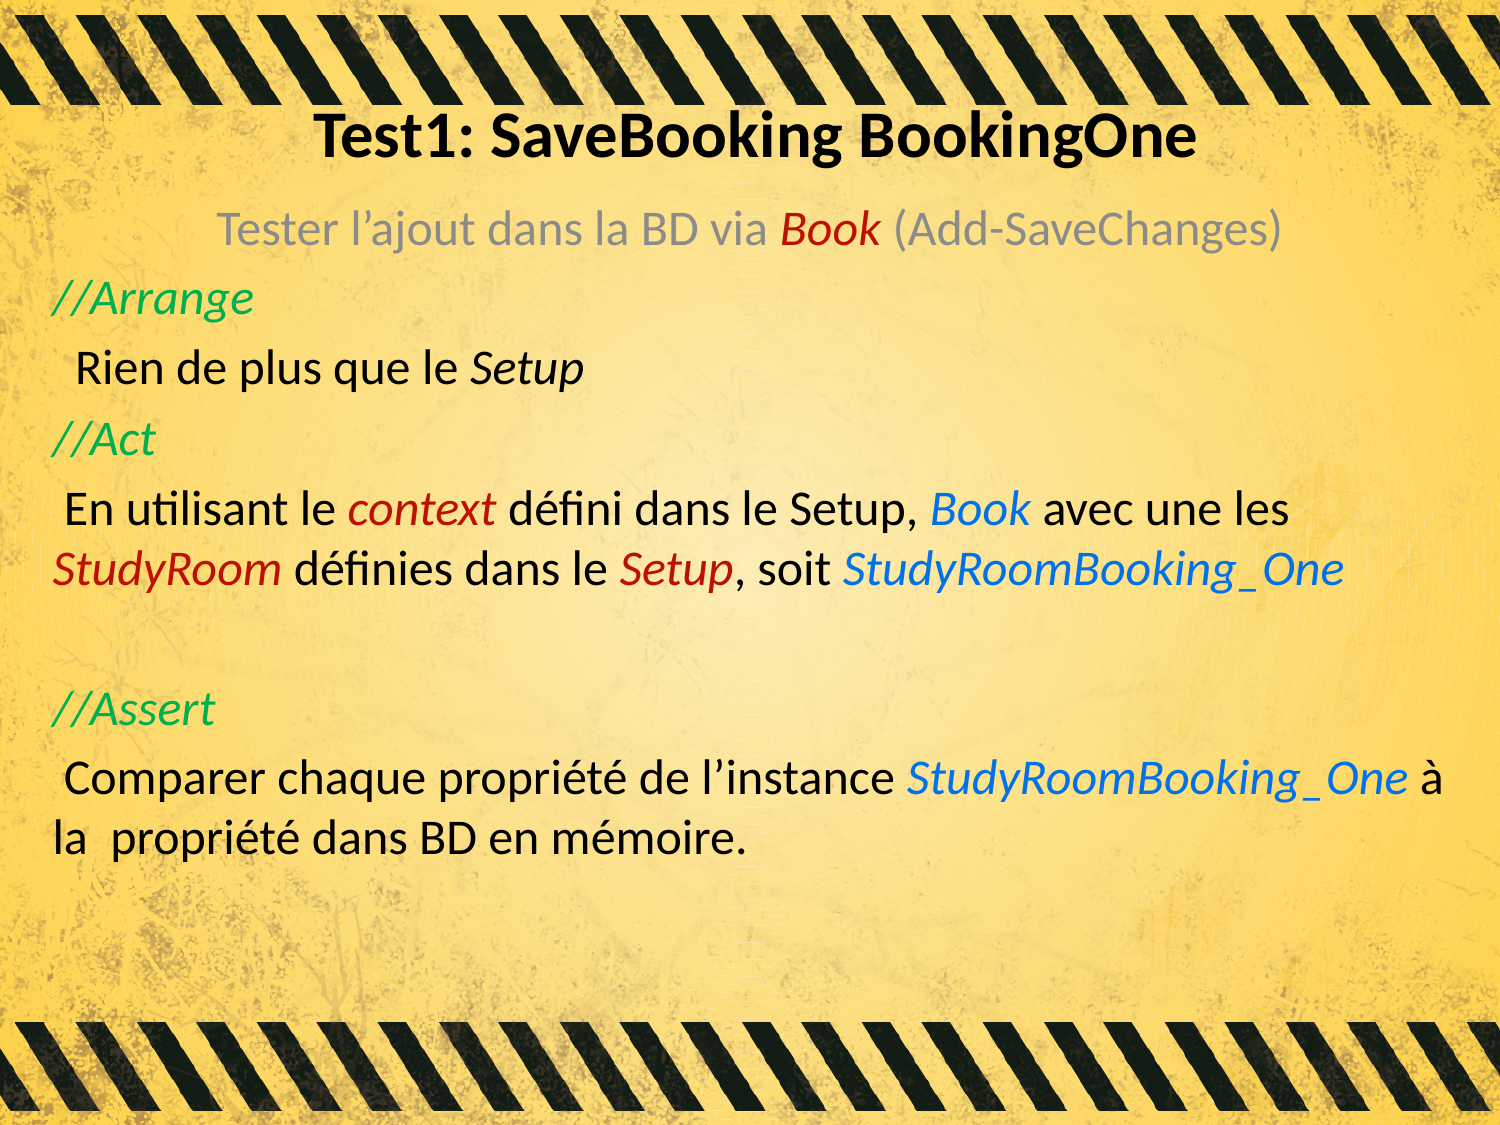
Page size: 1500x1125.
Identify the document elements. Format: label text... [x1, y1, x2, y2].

picture [0, 0, 1500, 1125]
title Test1: SaveBooking BookingOne [12, 37, 1500, 225]
subtitle Tester l’ajout dans la BD via Book (Add-SaveChanges) //Arrange Rien de plus que le Setup //Act En utilisant le context défini dans le Setup, Book avec une les StudyRoom définies dans le Setup, soit StudyRoomBooking_One //Assert Comparer chaque propriété de l’instance StudyRoomBooking_One à la propriété dans BD en mémoire. [37, 187, 1463, 1000]
